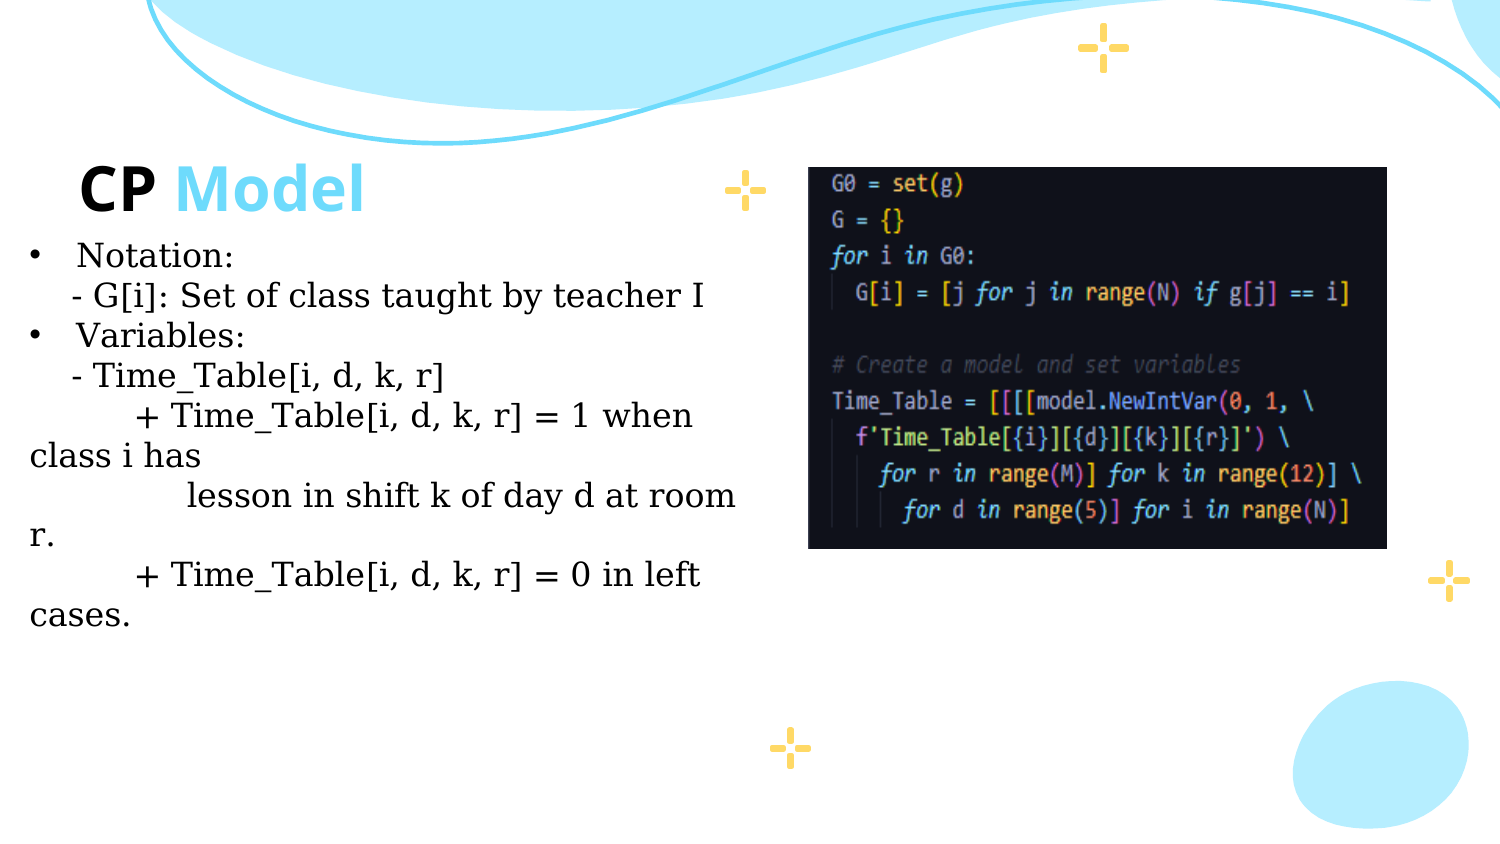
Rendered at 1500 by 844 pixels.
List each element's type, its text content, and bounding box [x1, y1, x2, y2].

picture [808, 166, 1388, 549]
title CP Model [63, 95, 696, 239]
text_box [1292, 680, 1469, 829]
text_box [1430, 562, 1468, 600]
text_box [726, 171, 765, 210]
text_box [1080, 25, 1127, 72]
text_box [771, 729, 810, 768]
